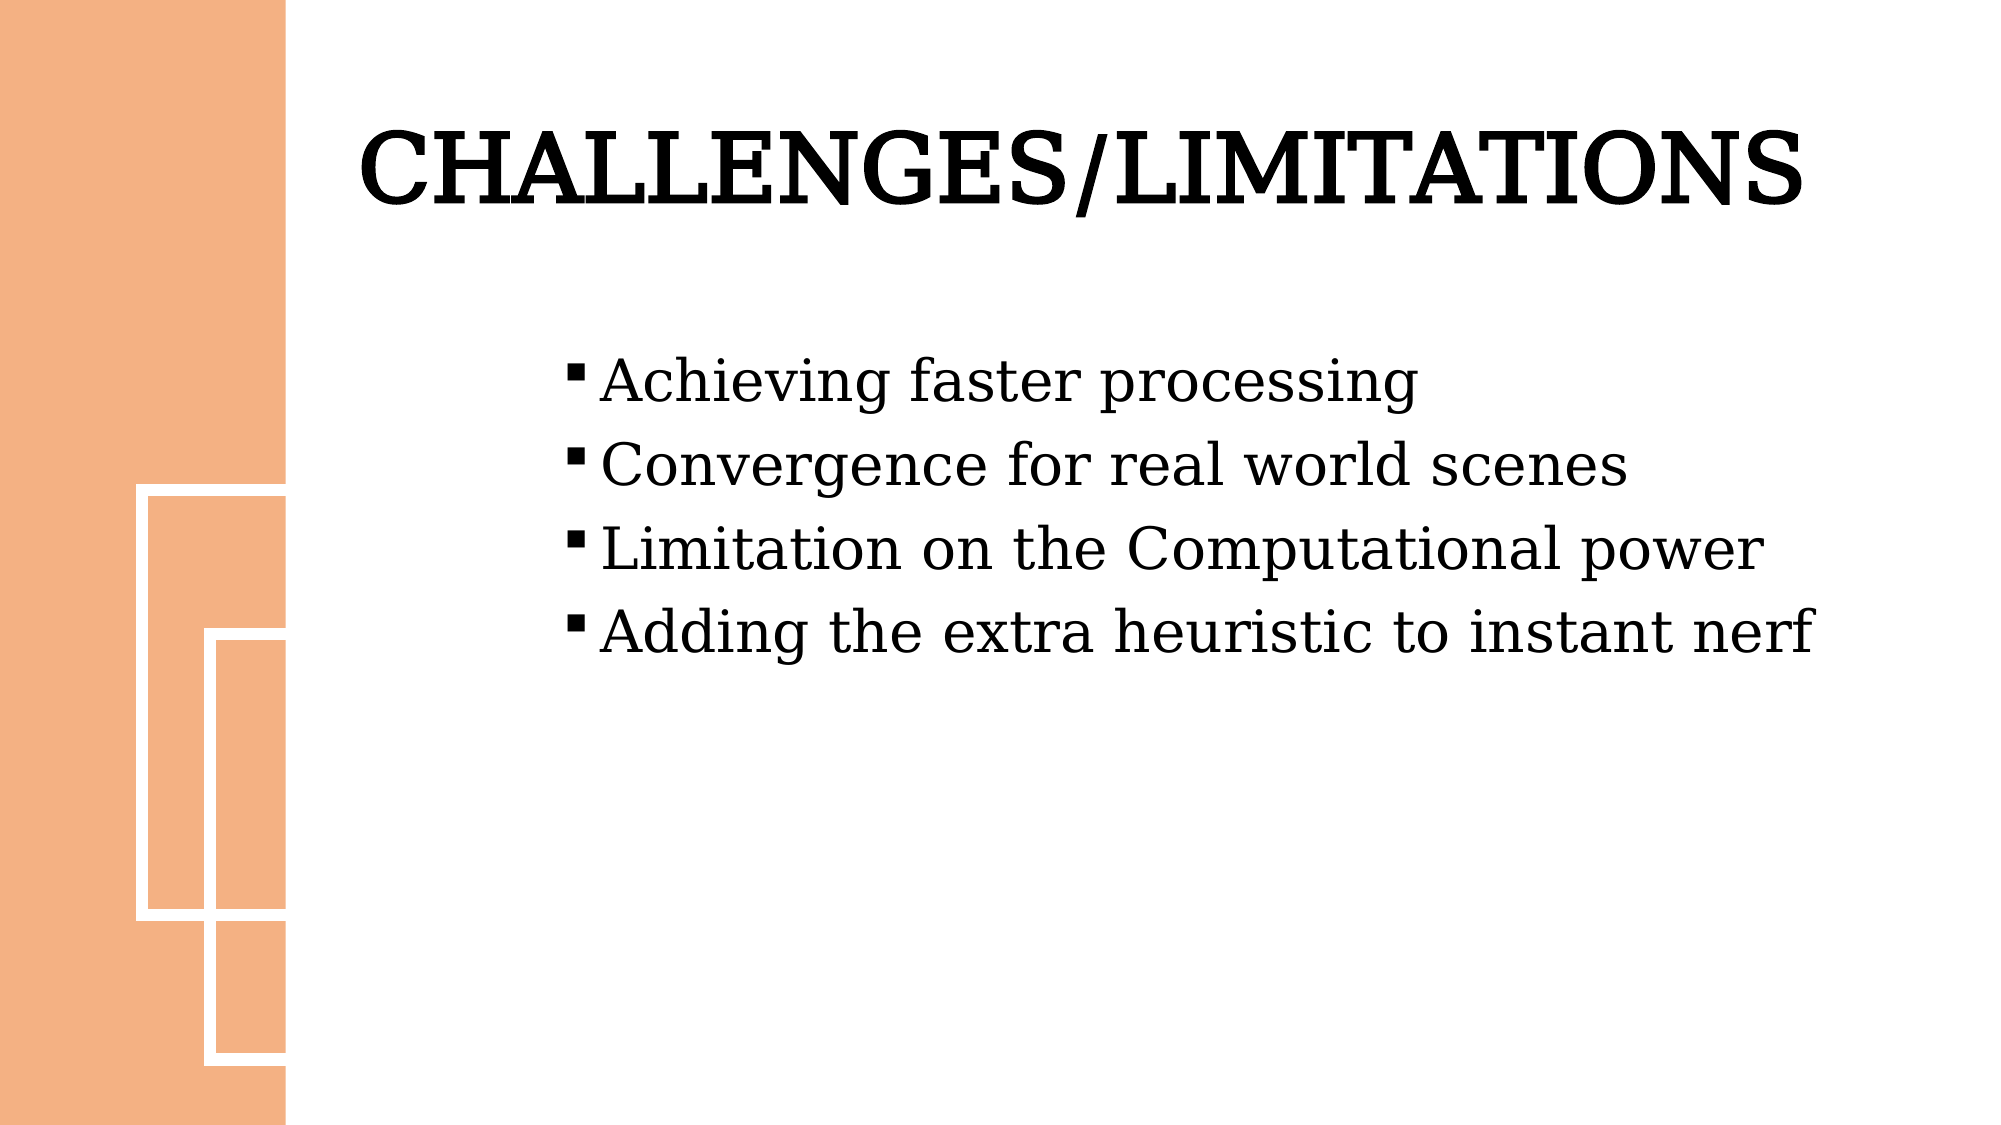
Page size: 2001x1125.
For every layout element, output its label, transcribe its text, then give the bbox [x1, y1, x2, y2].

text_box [0, 0, 391, 1125]
title CHALLENGES/LIMITATIONS [391, 65, 1863, 277]
list Achieving faster processing Convergence for real world scenes Limitation on the Computational power Adding the extra heuristic to instant nerf [547, 344, 1903, 1058]
